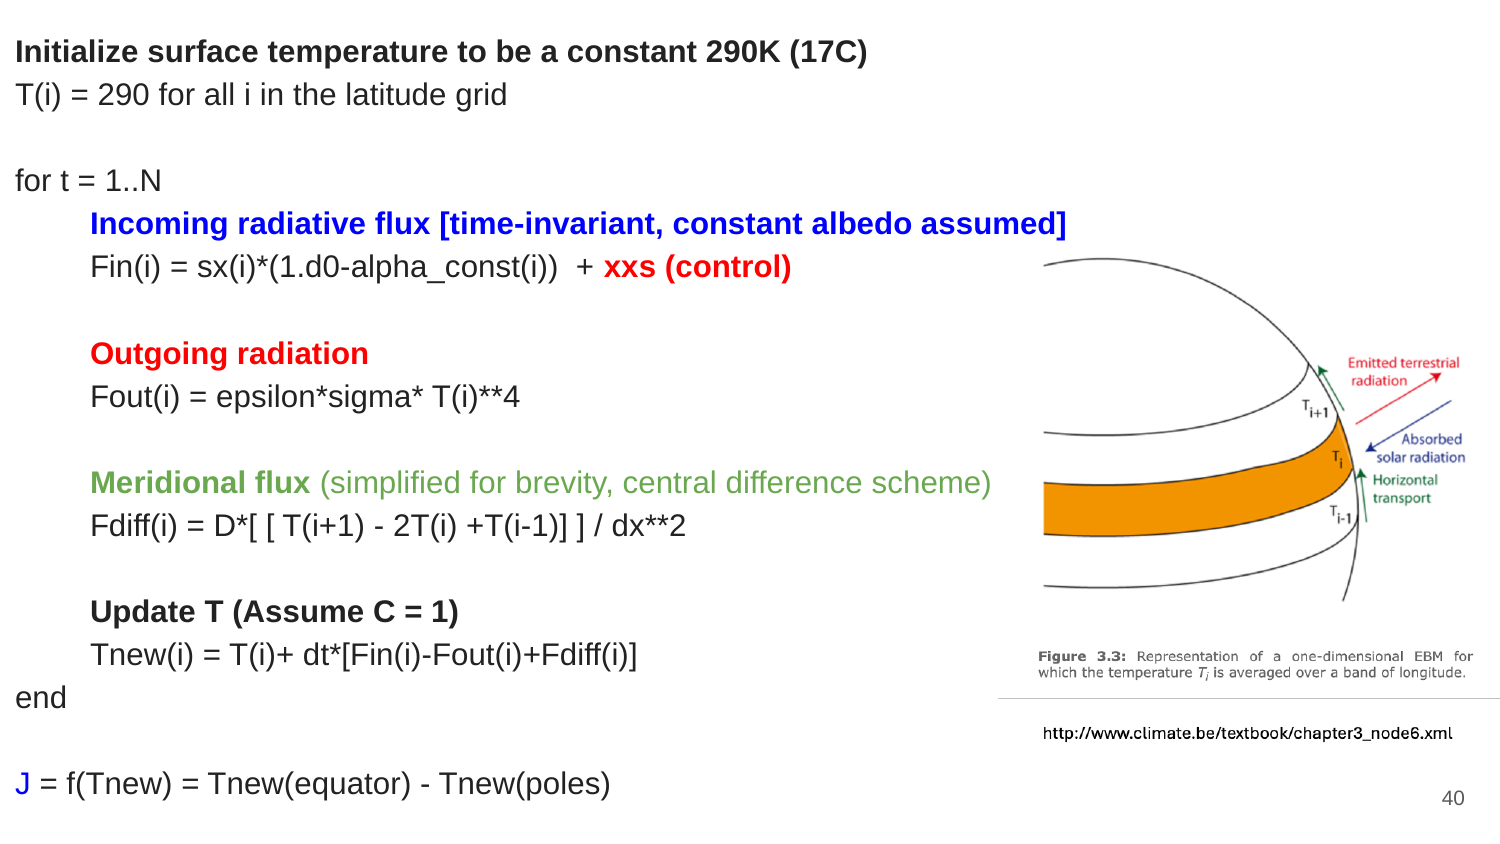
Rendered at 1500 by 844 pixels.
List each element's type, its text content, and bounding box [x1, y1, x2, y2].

picture [998, 242, 1500, 755]
slide_number 40 [1389, 764, 1480, 830]
list Initialize surface temperature to be a constant 290K (17C) T(i) = 290 for all i in the latitude grid for t = 1..N Incoming radiative flux [time-invariant, constant albedo assumed] Fin(i) = sx(i)*(1.d0-alpha_const(i)) + xxs (control) Outgoing radiation Fout(i) = epsilon*sigma* T(i)**4 Meridional flux (simplified for brevity, central difference scheme) Fdiff(i) = D*[ [ T(i+1) - 2T(i) +T(i-1)] ] / dx**2 Update T (Assume C = 1) Tnew(i) = T(i)+ dt*[Fin(i)-Fout(i)+Fdiff(i)] end J = f(Tnew) = Tnew(equator) - Tnew(poles) [0, 10, 1398, 810]
